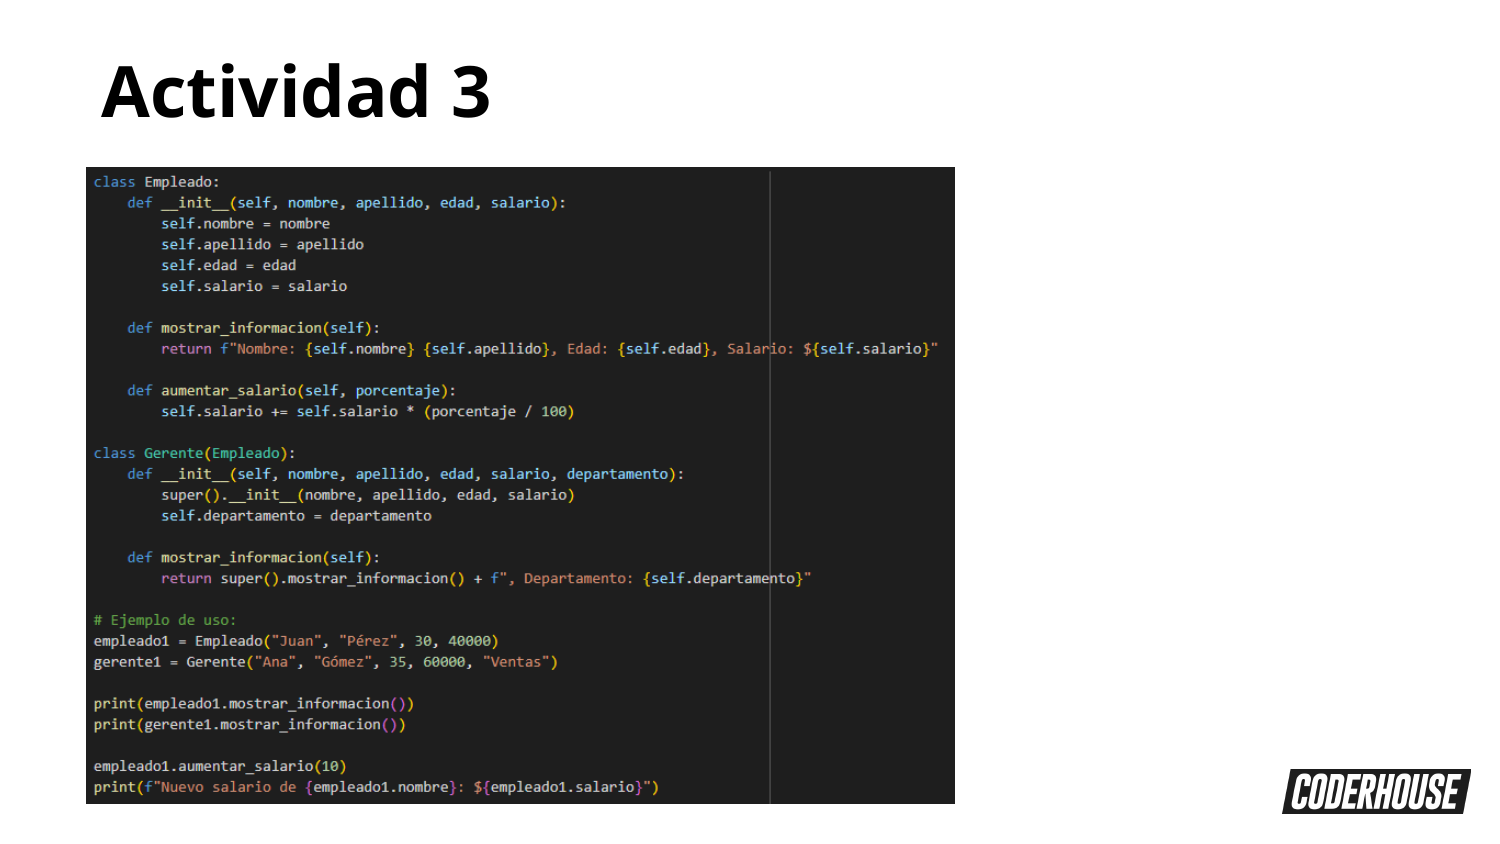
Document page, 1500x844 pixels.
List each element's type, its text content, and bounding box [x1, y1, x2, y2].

text_box Actividad 3 [86, 40, 579, 148]
picture [86, 167, 956, 805]
picture [1281, 769, 1471, 814]
